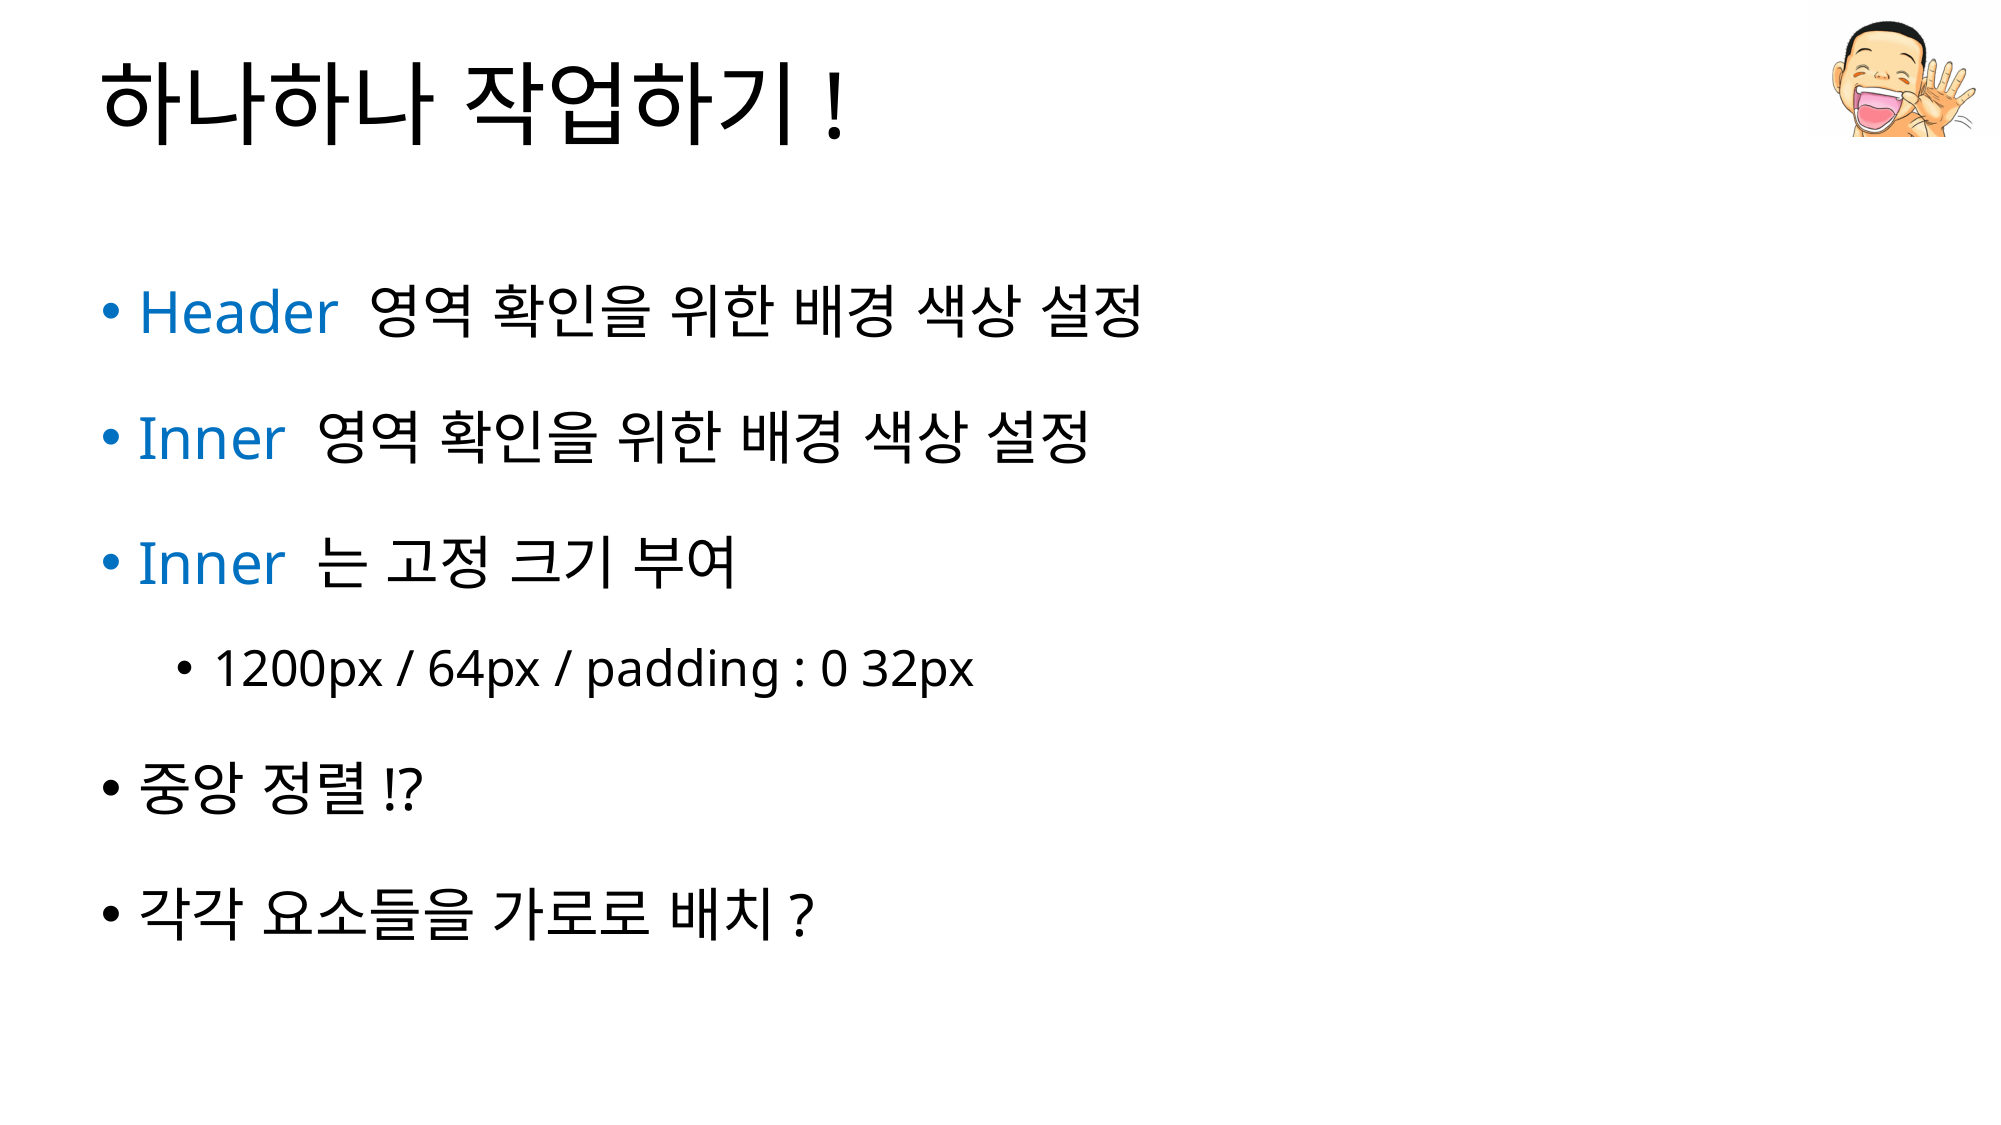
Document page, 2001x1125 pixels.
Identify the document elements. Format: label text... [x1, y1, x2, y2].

picture [1931, 0, 2000, 137]
title 하나하나 작업하기! [83, 0, 1931, 218]
list Header 영역 확인을 위한 배경 색상 설정 Inner 영역 확인을 위한 배경 색상 설정 Inner 는 고정 크기 부여 1200px / 64px / padding : 0 32px 중앙 정렬!? 각각 요소들을 가로로 배치? [85, 233, 1863, 1077]
